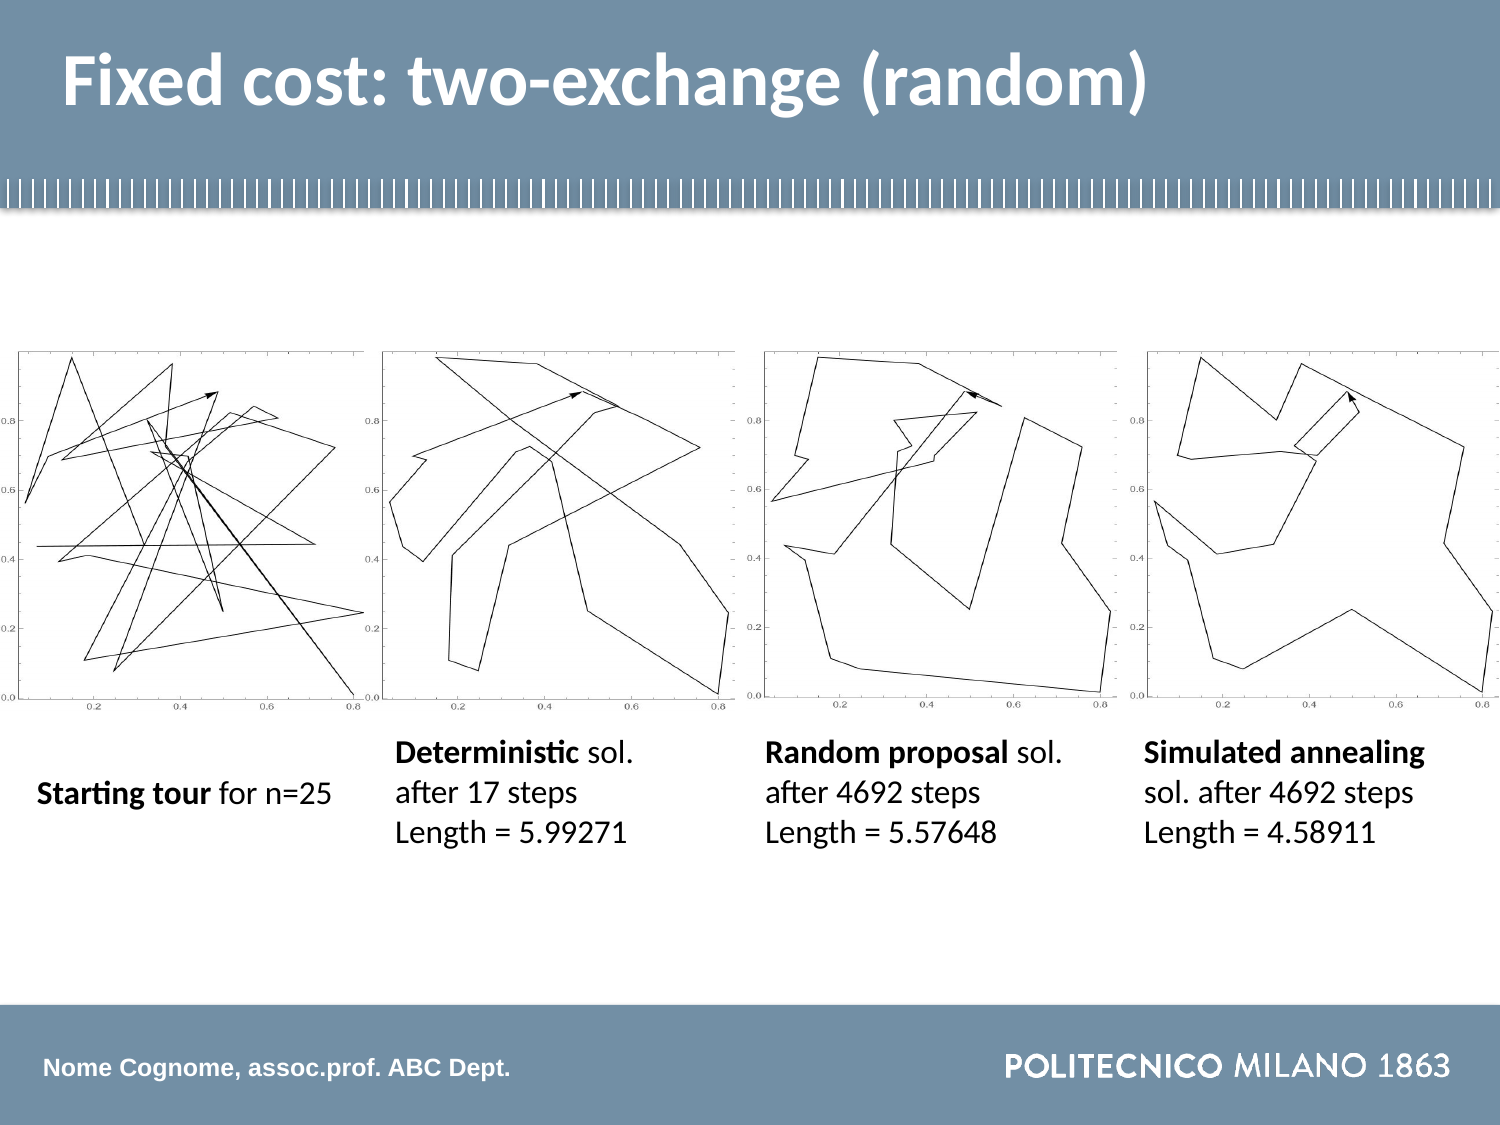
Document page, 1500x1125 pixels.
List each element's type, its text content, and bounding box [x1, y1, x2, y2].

picture [746, 350, 1117, 710]
picture [999, 1041, 1456, 1089]
text_box Deterministic sol. after 17 steps Length = 5.99271 [380, 723, 719, 858]
picture [0, 350, 735, 711]
title Fixed cost: two-exchange (random) [47, 22, 1483, 161]
picture [1128, 350, 1499, 710]
text_box Starting tour for n=25 [7, 763, 363, 819]
text_box Simulated annealing sol. after 4692 steps Length = 4.58911 [1128, 723, 1454, 858]
text_box Random proposal sol. after 4692 steps Length = 5.57648 [750, 723, 1089, 858]
